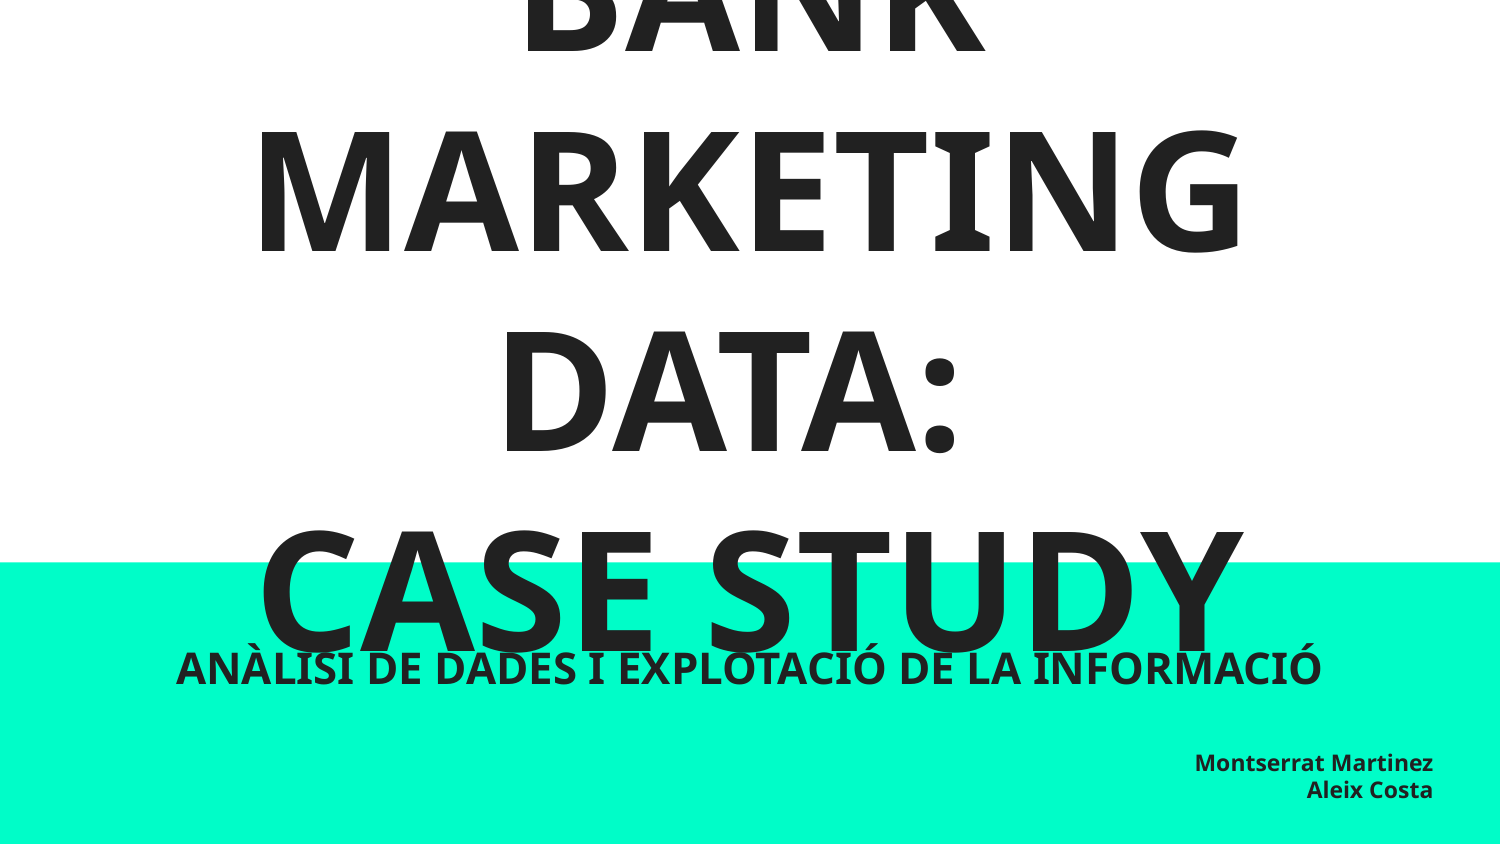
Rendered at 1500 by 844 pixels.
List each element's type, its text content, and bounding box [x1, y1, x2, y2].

subtitle ANÀLISI DE DADES I EXPLOTACIÓ DE LA INFORMACIÓ Montserrat Martinez Aleix Costa [51, 570, 1449, 822]
title BANK MARKETING DATA: CASE STUDY [51, 64, 1449, 506]
